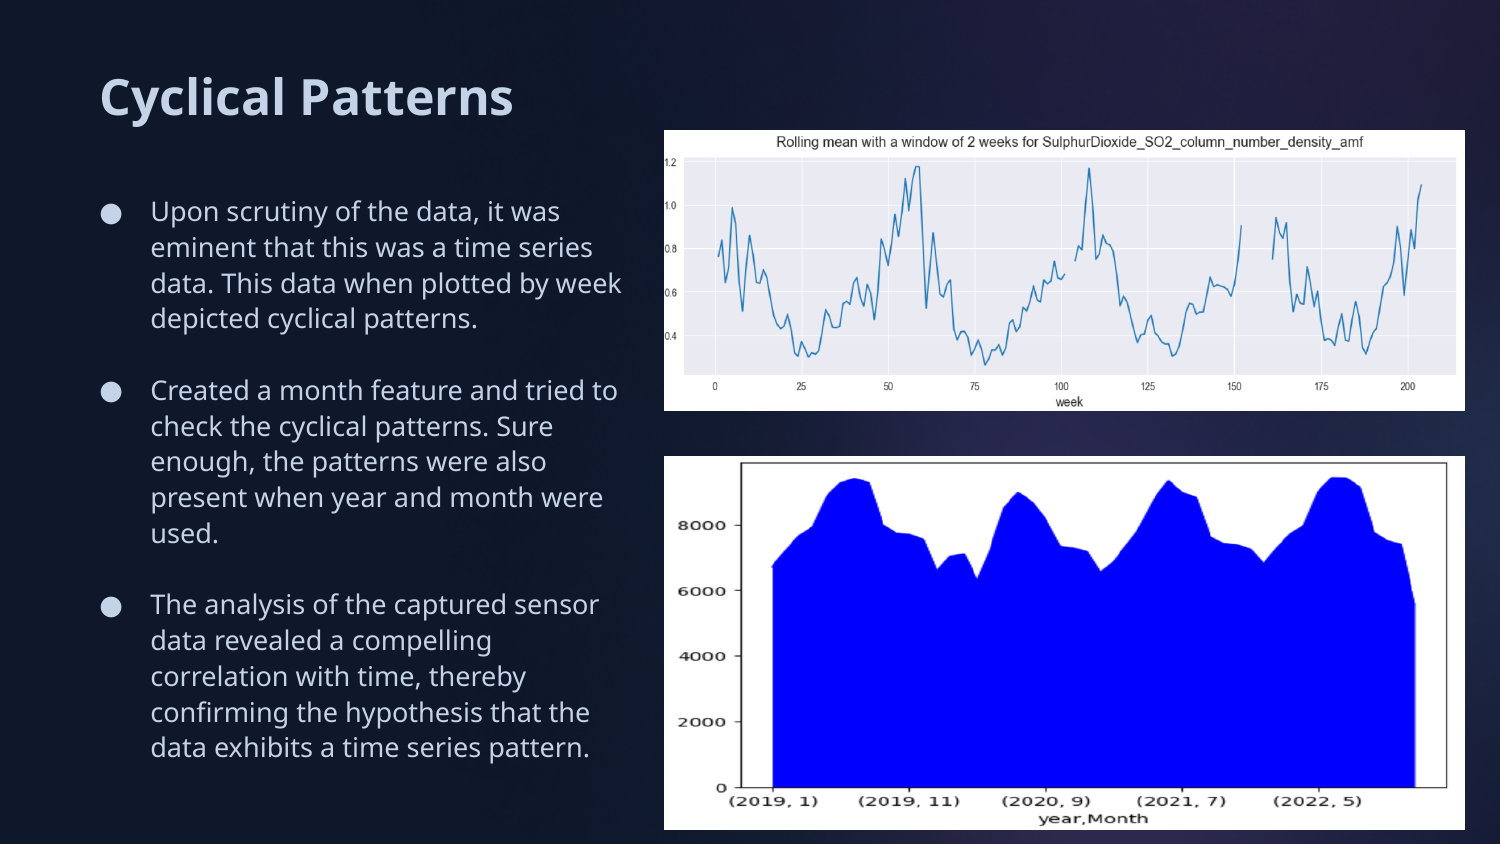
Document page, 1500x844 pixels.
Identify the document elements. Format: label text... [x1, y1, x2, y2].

picture [267, 0, 1500, 844]
subtitle Cyclical Patterns Upon scrutiny of the data, it was eminent that this was a time series data. This data when plotted by week depicted cyclical patterns. Created a month feature and tried to check the cyclical patterns. Sure enough, the patterns were also present when year and month were used. The analysis of the captured sensor data revealed a compelling correlation with time, thereby confirming the hypothesis that the data exhibits a time series pattern. [60, 44, 652, 844]
